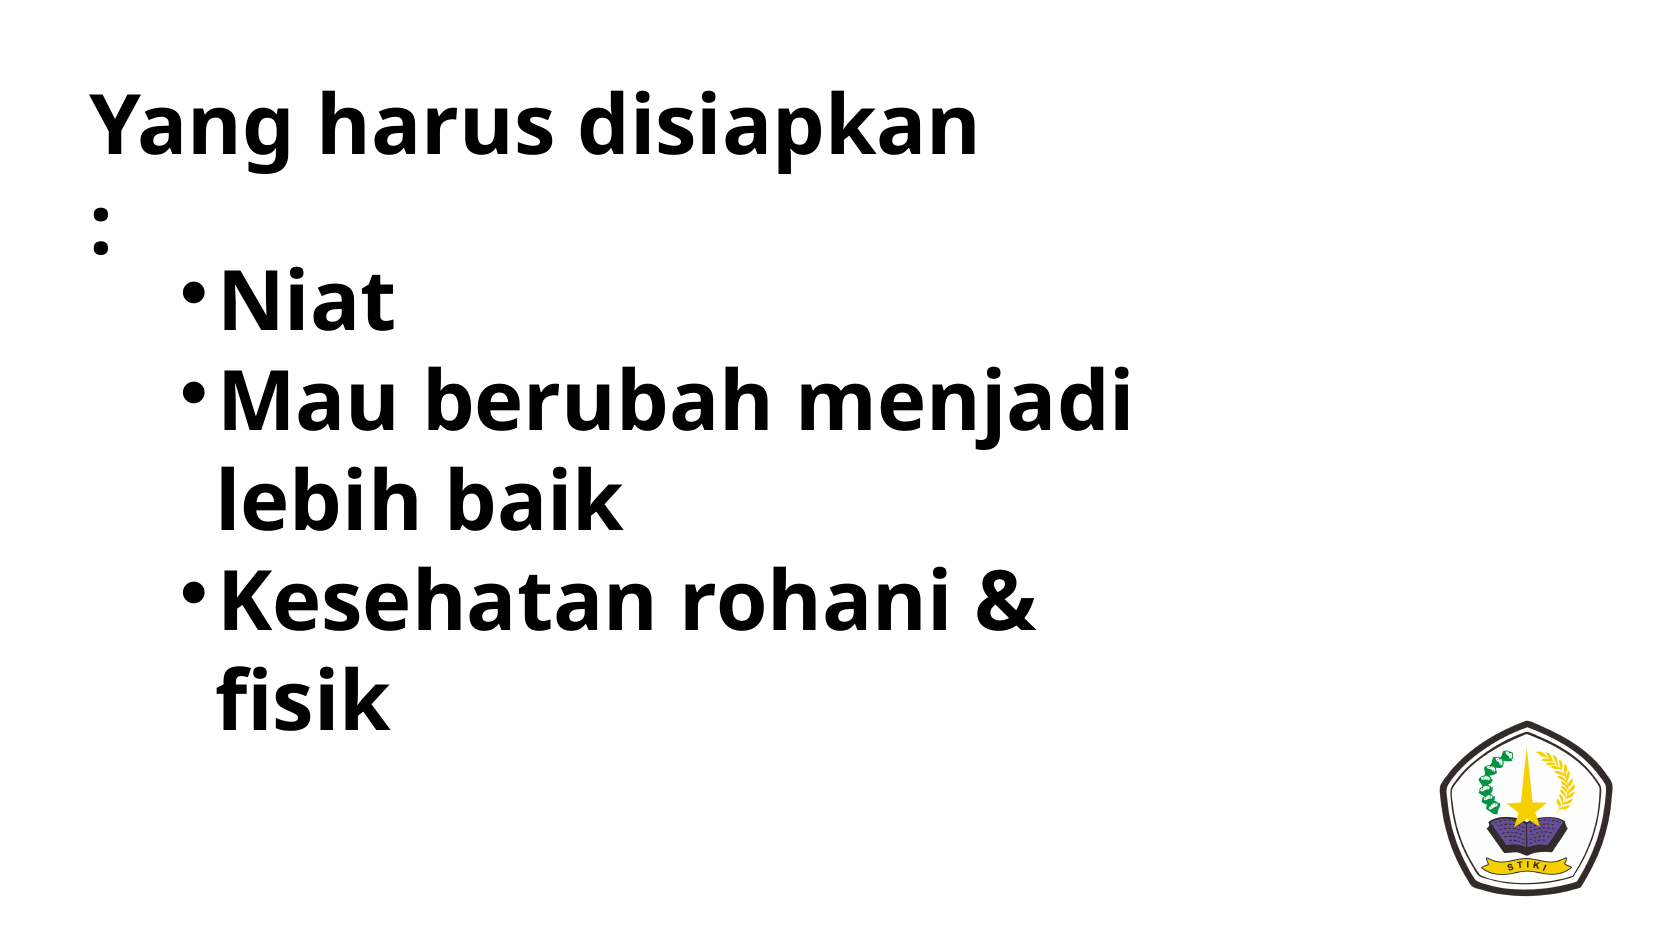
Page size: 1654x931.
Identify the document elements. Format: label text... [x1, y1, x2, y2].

text_box Niat Mau berubah menjadi lebih baik Kesehatan rohani & fisik [164, 240, 1185, 755]
picture [1433, 718, 1621, 901]
text_box Yang harus disiapkan : [74, 63, 1005, 279]
